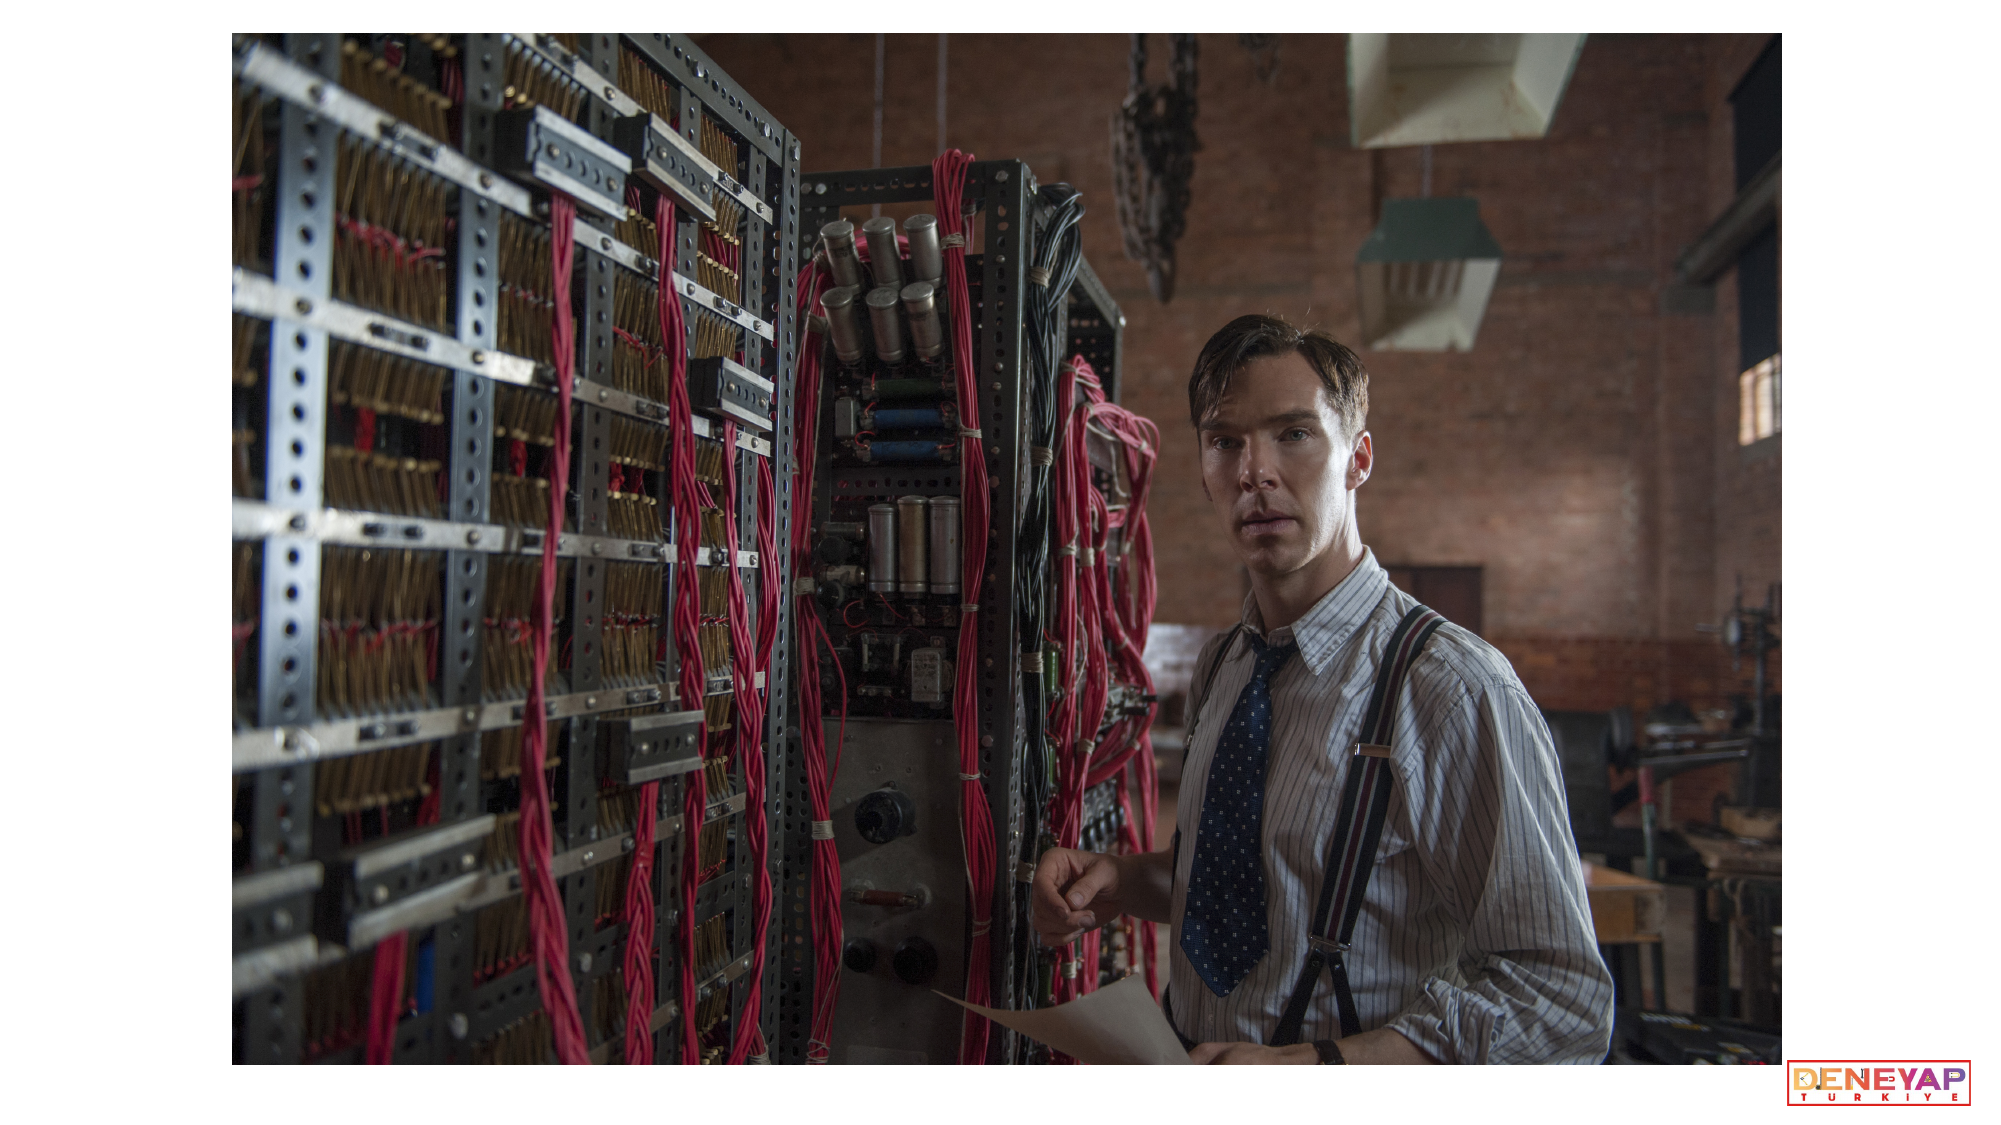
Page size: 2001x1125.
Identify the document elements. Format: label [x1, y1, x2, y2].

picture [232, 33, 1782, 1065]
picture [1787, 1059, 1971, 1106]
